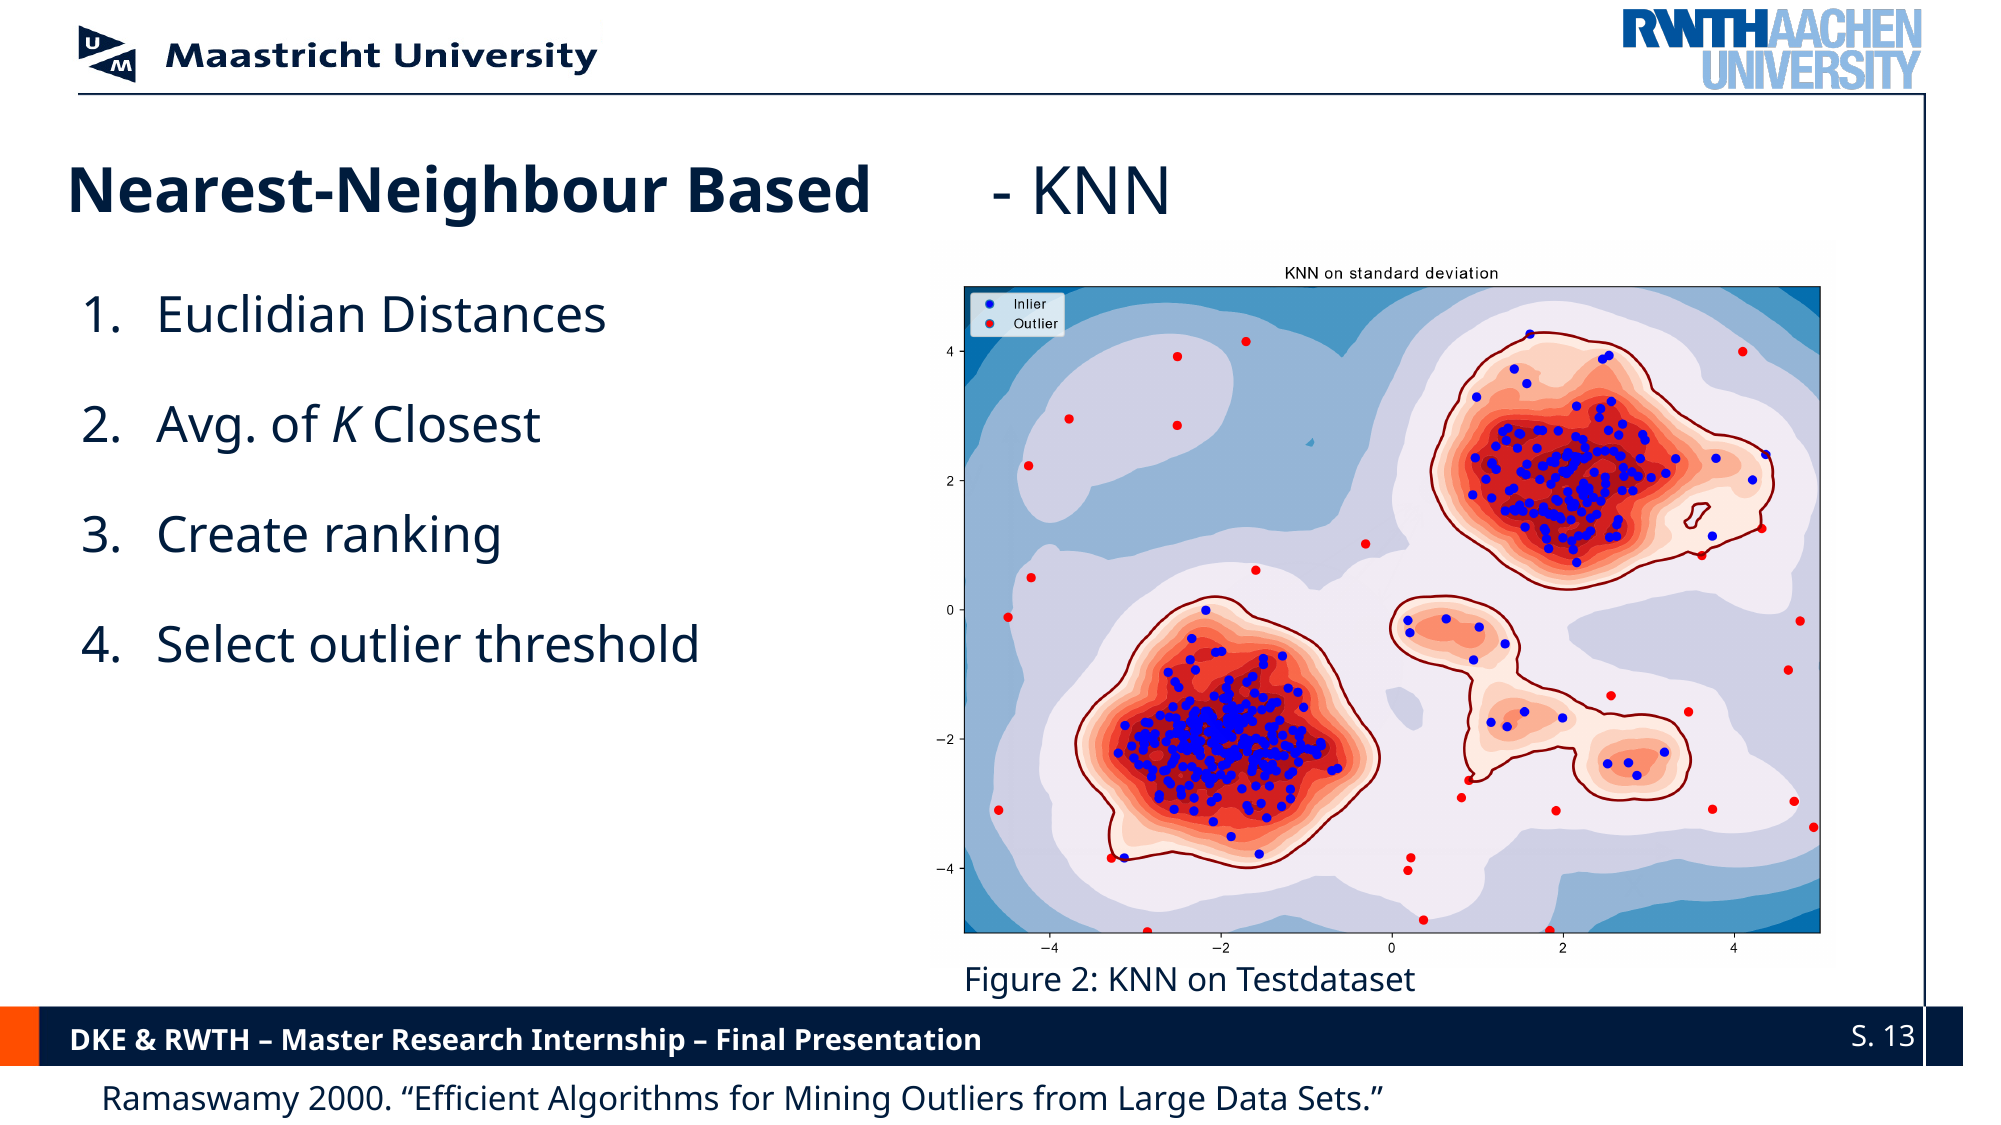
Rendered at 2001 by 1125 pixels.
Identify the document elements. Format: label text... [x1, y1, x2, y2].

text_box Euclidian Distances Avg. of K Closest Create ranking Select outlier threshold [66, 275, 921, 988]
text_box - KNN [976, 140, 1977, 235]
picture [0, 0, 2000, 1121]
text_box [930, 240, 1949, 1007]
text_box Ramaswamy 2000. “Efficient Algorithms for Mining Outliers from Large Data Sets.” [86, 1070, 1477, 1125]
title Nearest-Neighbour Based [66, 149, 1917, 275]
